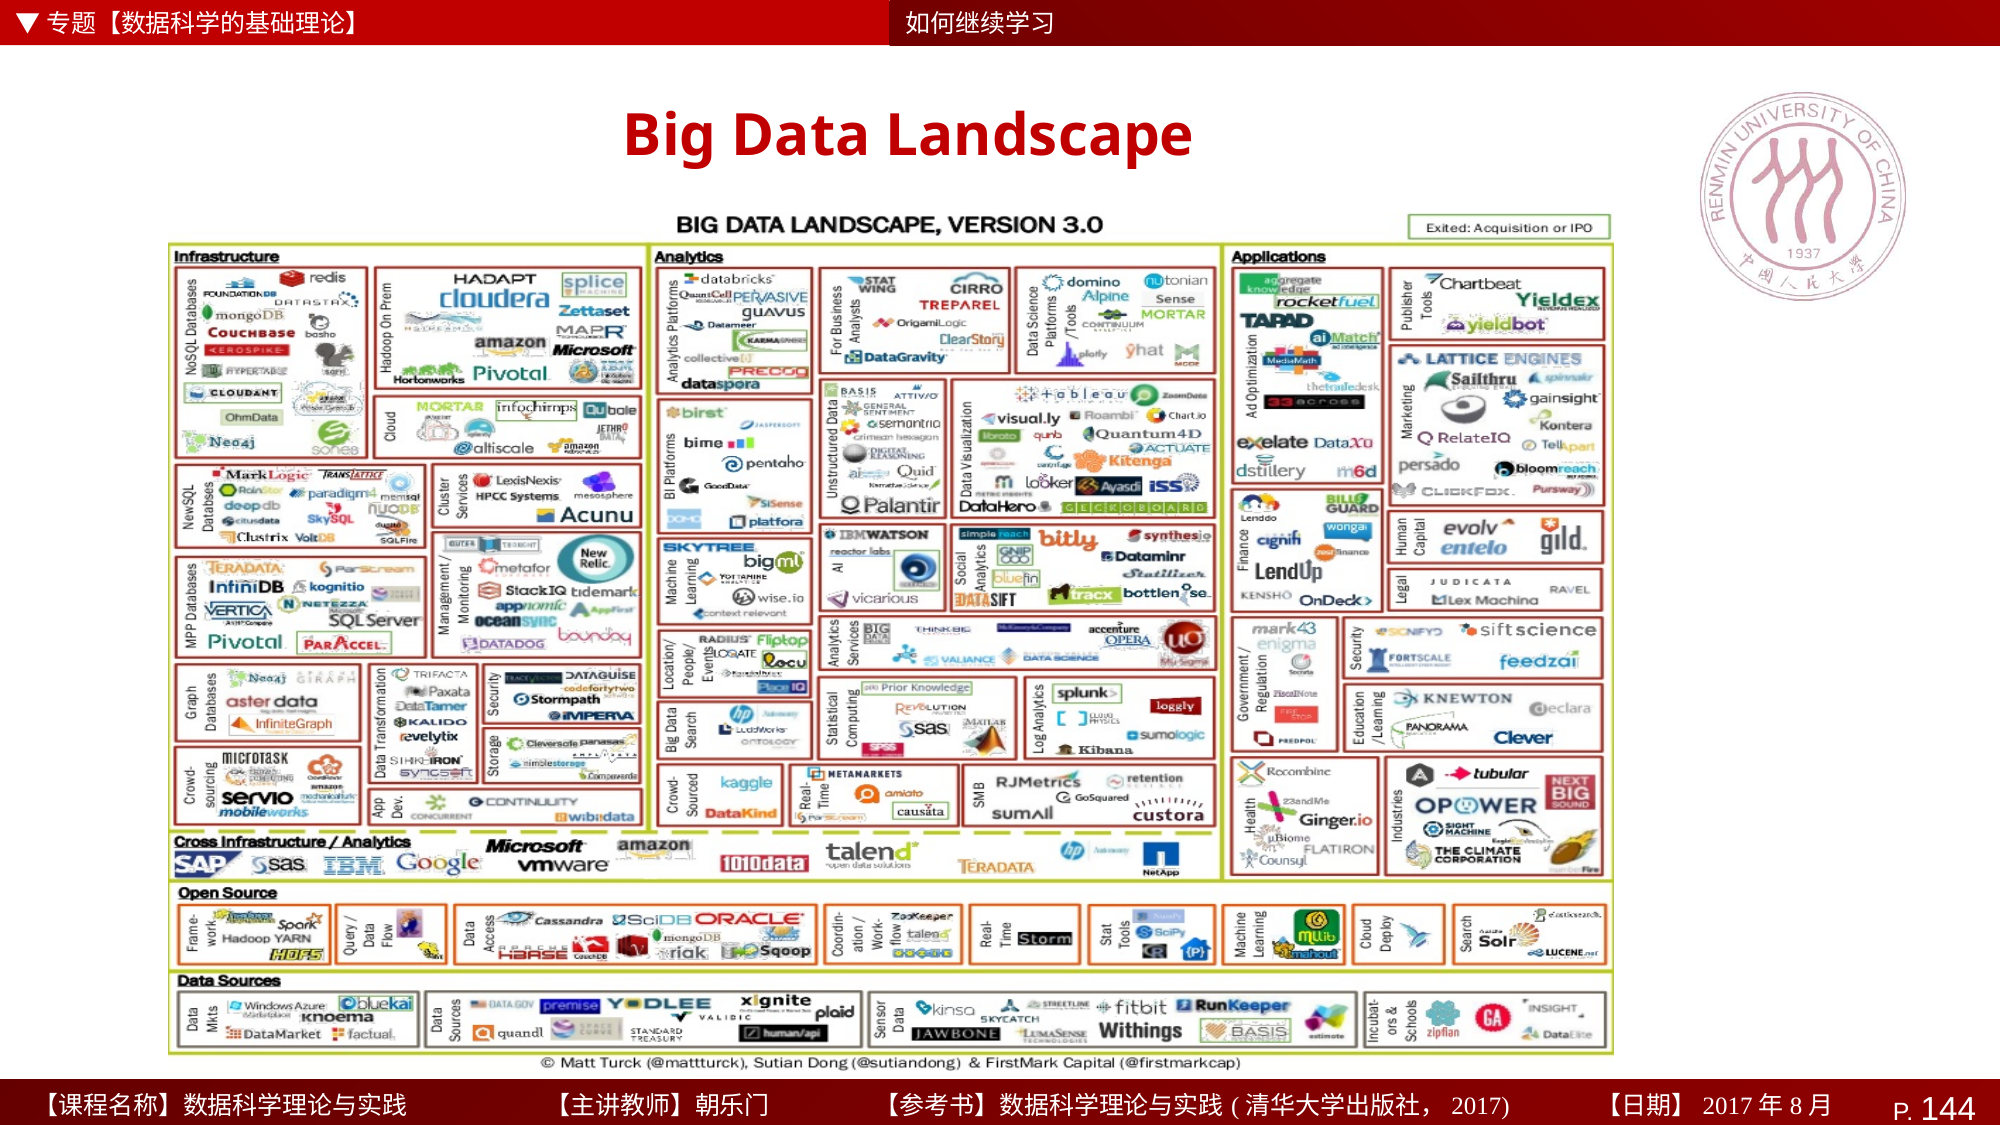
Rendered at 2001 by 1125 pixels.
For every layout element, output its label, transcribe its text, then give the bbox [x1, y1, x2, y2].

title Big Data Landscape [64, 64, 1768, 200]
list 如何继续学习 [890, 0, 1249, 43]
list ▼专题【数据科学的基础理论】 [0, 0, 725, 43]
picture [167, 212, 1614, 1072]
picture [1696, 89, 1910, 304]
